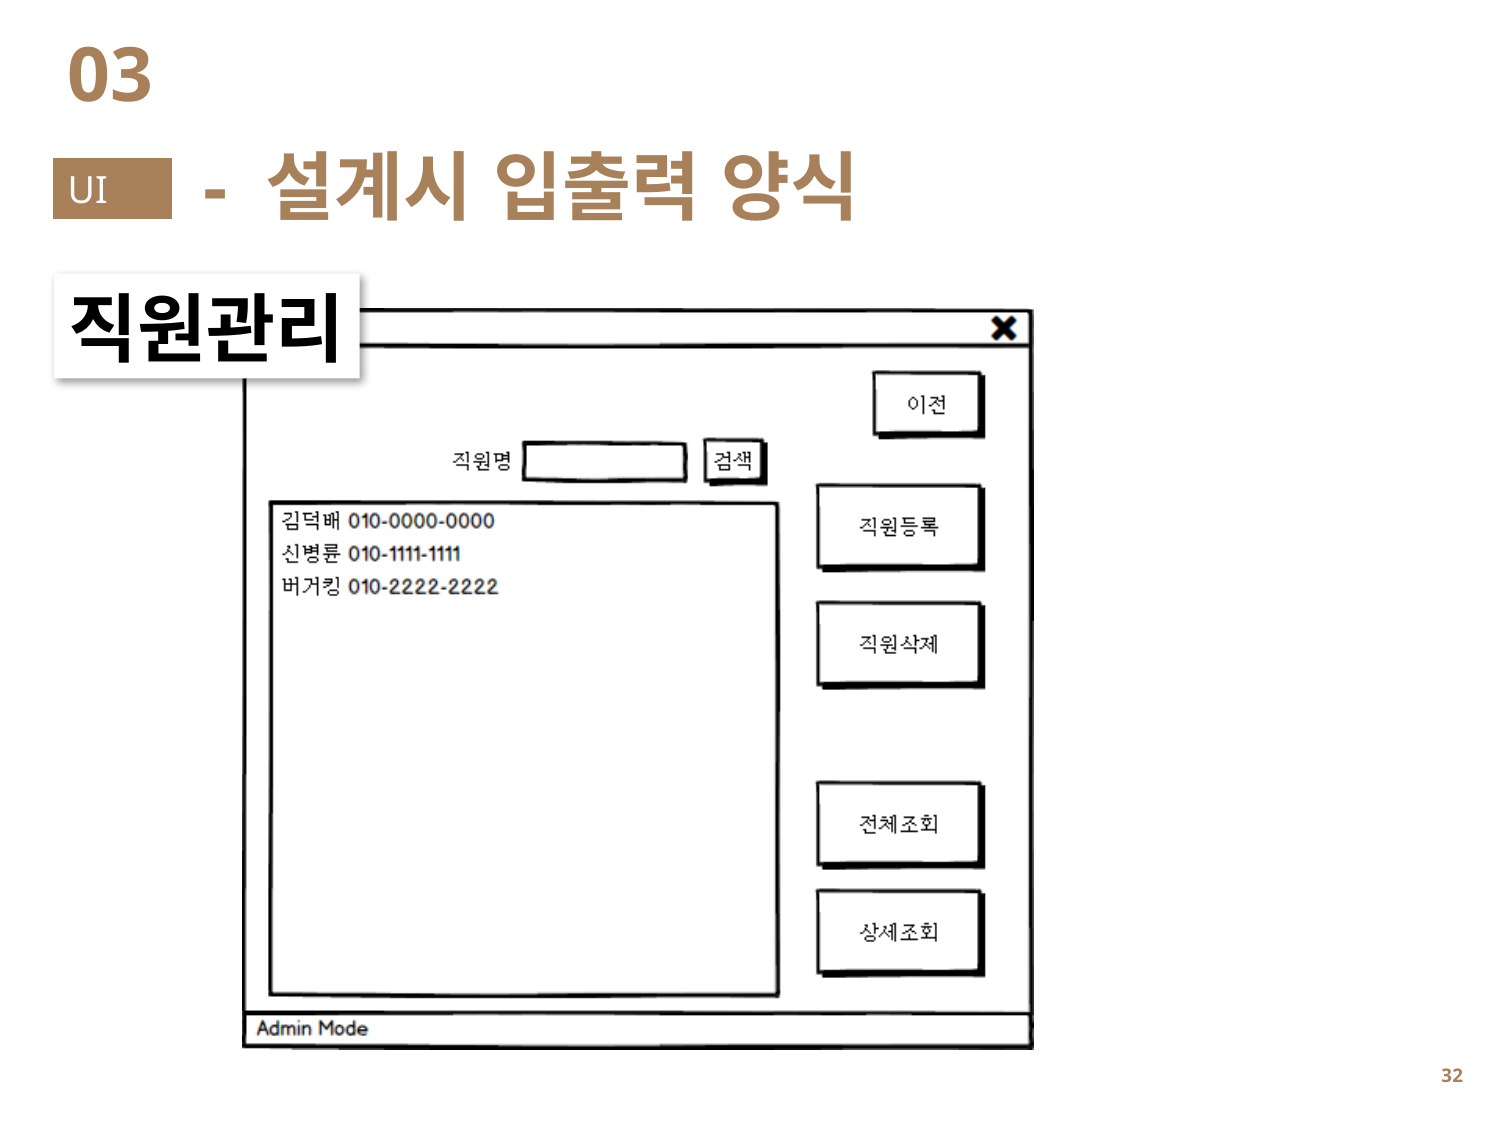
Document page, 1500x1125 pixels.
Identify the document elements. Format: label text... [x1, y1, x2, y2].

text_box 직원관리 [53, 273, 360, 379]
text_box - 설계시 입출력 양식 [188, 132, 1394, 237]
picture [241, 308, 1034, 1050]
slide_number 31 [1128, 1046, 1478, 1107]
text_box 03 [53, 19, 242, 124]
text_box UI [53, 158, 172, 219]
